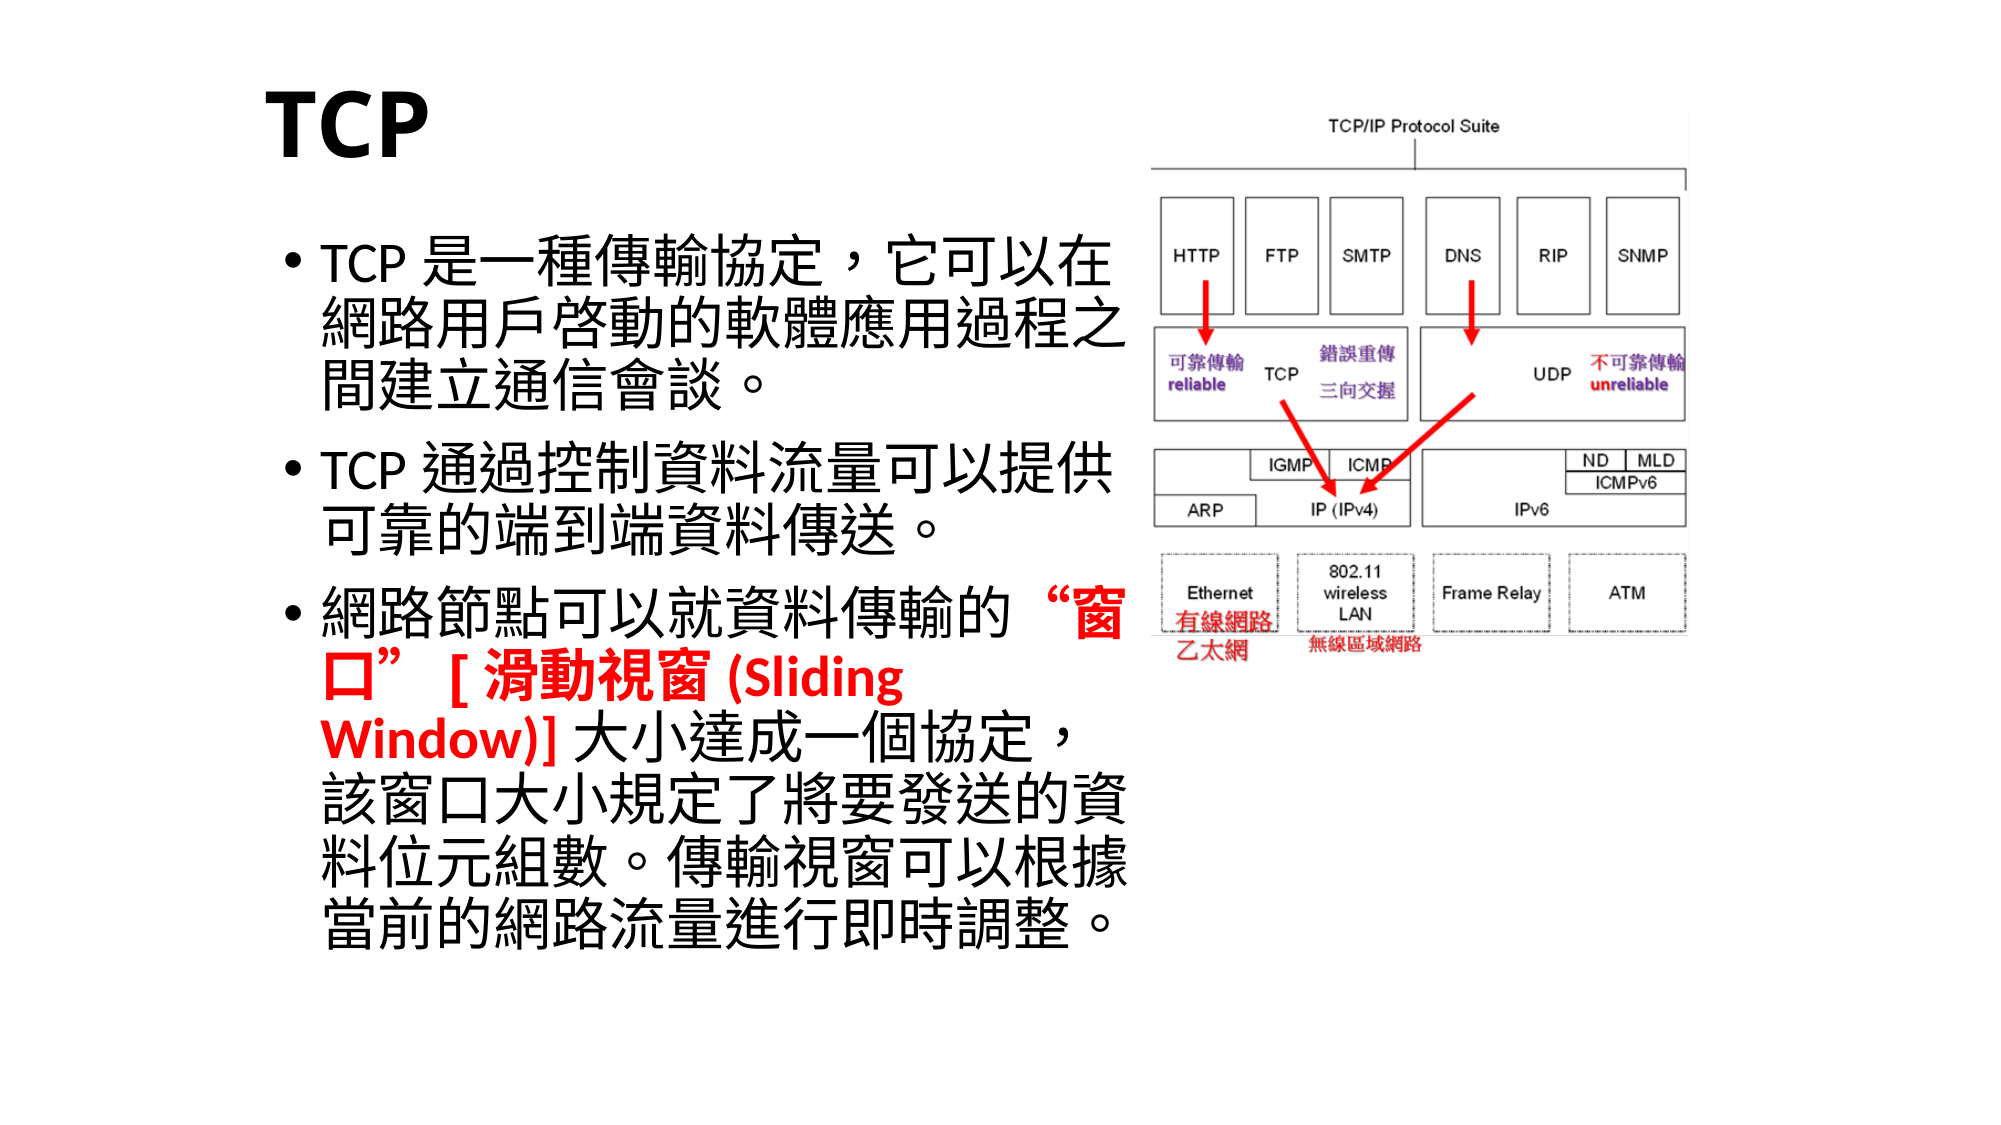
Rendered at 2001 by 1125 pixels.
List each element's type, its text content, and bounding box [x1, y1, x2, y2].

title TCP [249, 19, 1544, 237]
picture [1151, 111, 1699, 682]
list TCP是一種傳輸協定，它可以在網路用戶啓動的軟體應用過程之間建立通信會談。 TCP通過控制資料流量可以提供可靠的端到端資料傳送。 網路節點可以就資料傳輸的“窗口”[滑動視窗(Sliding Window)]大小達成一個協定，該窗口大小規定了將要發送的資料位元組數。傳輸視窗可以根據當前的網路流量進行即時調整。 [268, 224, 1152, 969]
